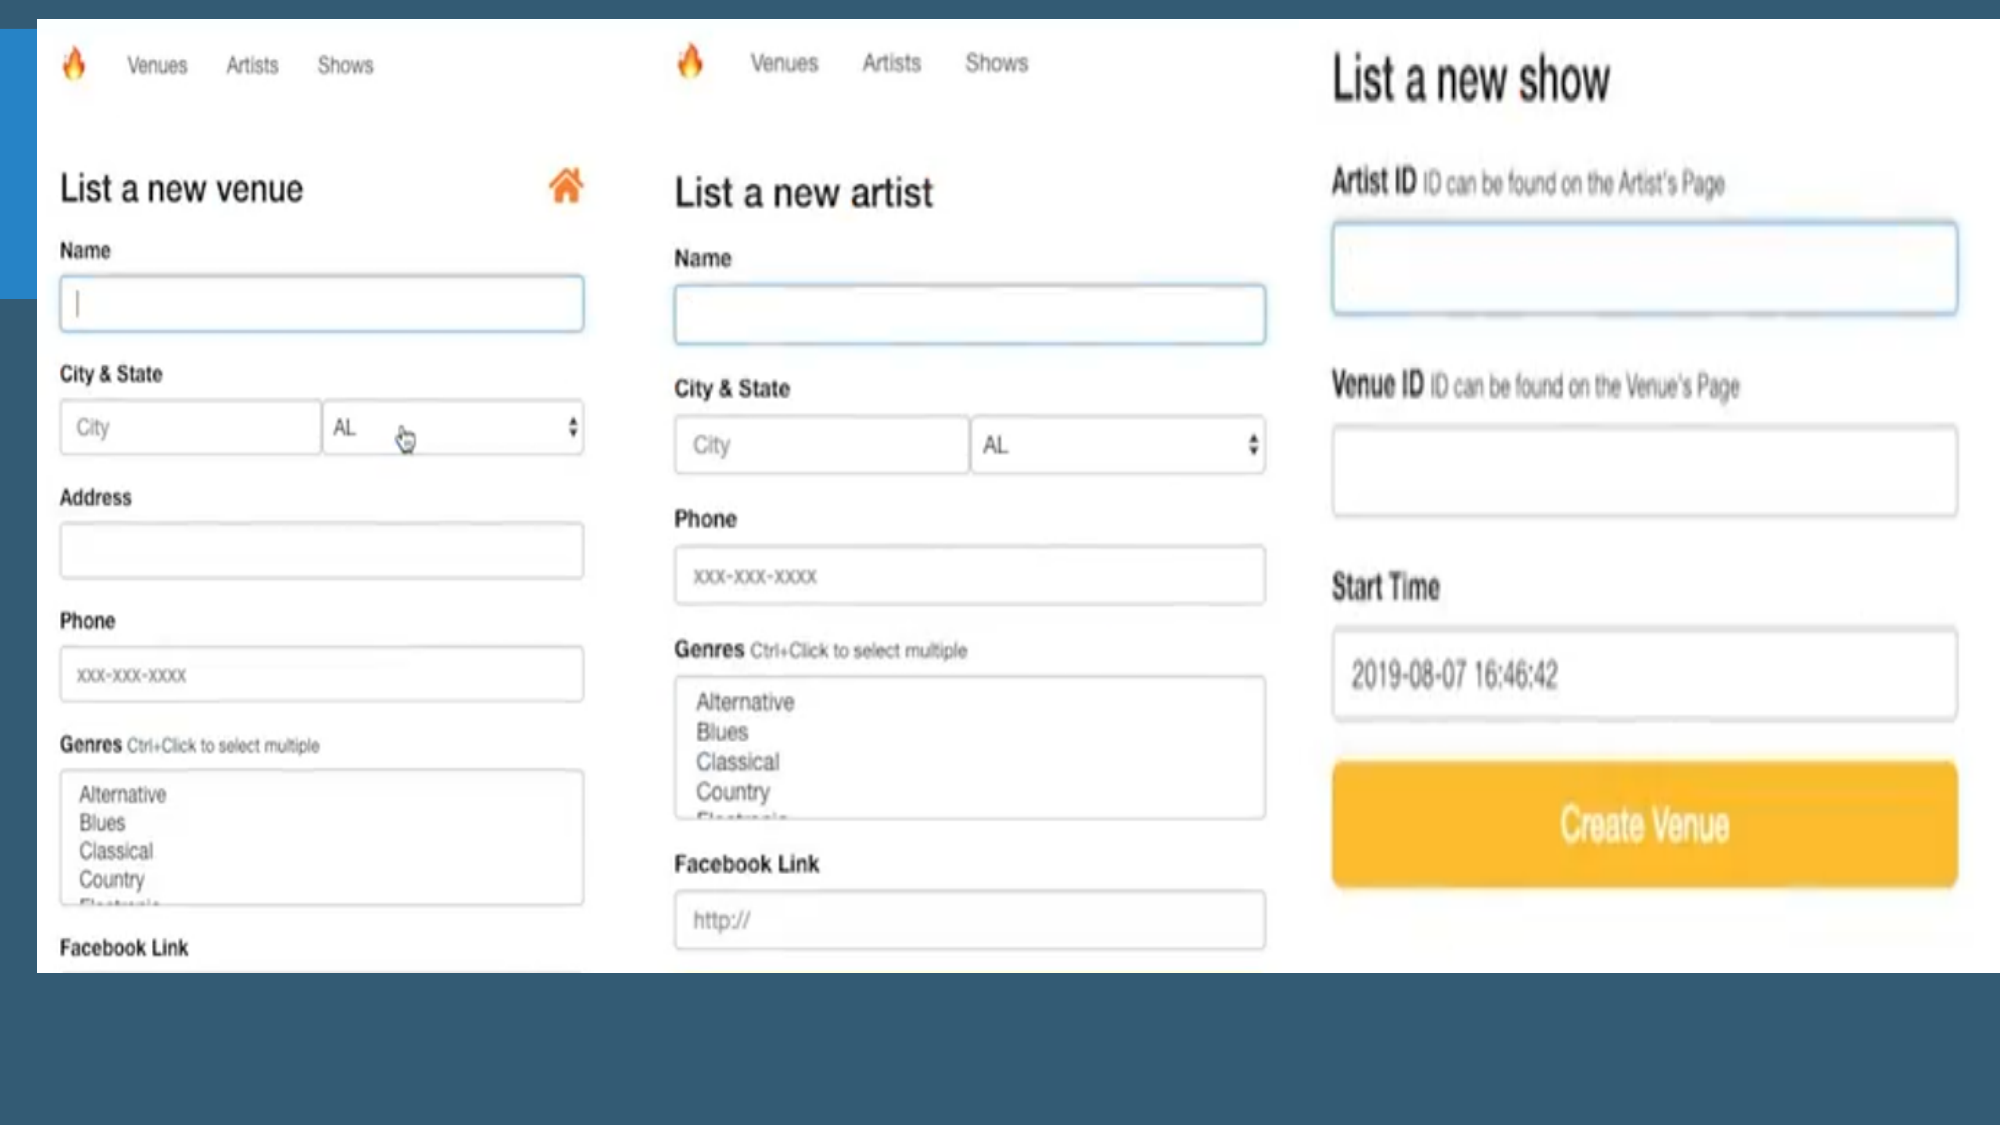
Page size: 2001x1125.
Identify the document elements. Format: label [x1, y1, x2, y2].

picture [36, 19, 2000, 974]
